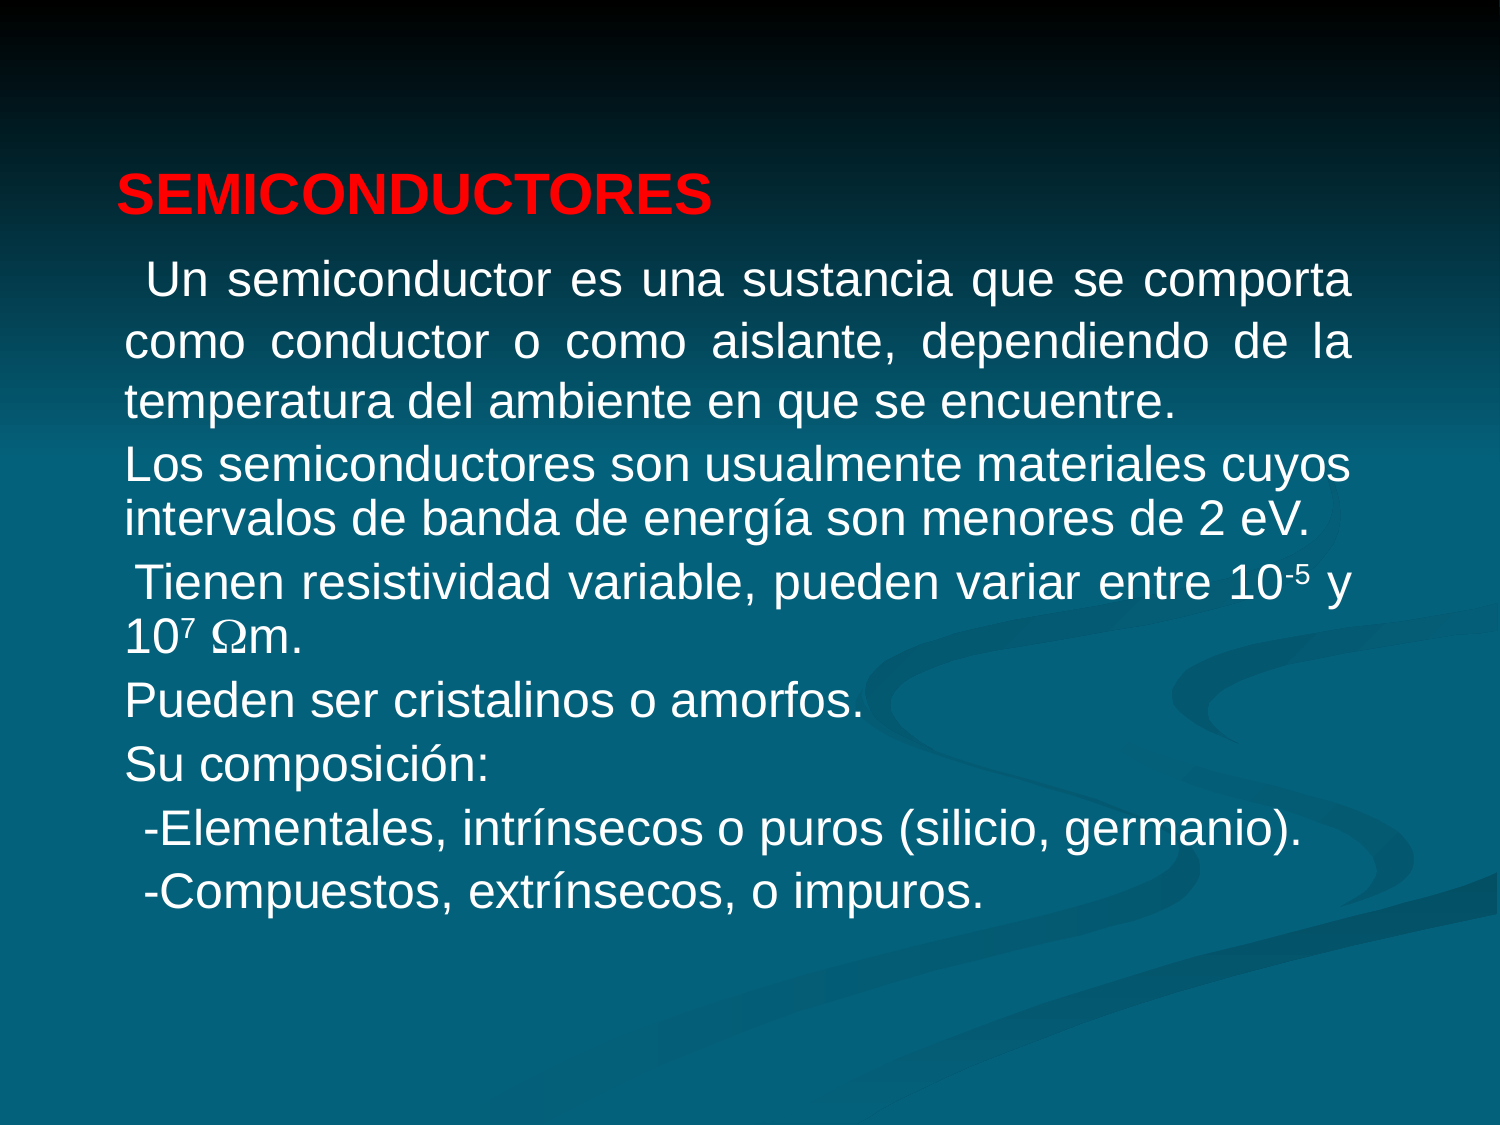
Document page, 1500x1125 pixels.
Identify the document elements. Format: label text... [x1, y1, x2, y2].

list SEMICONDUCTORES Un semiconductor es una sustancia que se comporta como conductor o como aislante, dependiendo de la temperatura del ambiente en que se encuentre. Los semiconductores son usualmente materiales cuyos intervalos de banda de energía son menores de 2 eV. Tienen resistividad variable, pueden variar entre 10-5 y 107 m. Pueden ser cristalinos o amorfos. Su composición: -Elementales, intrínsecos o puros (silicio, germanio). -Compuestos, extrínsecos, o impuros. [52, 148, 1368, 1024]
